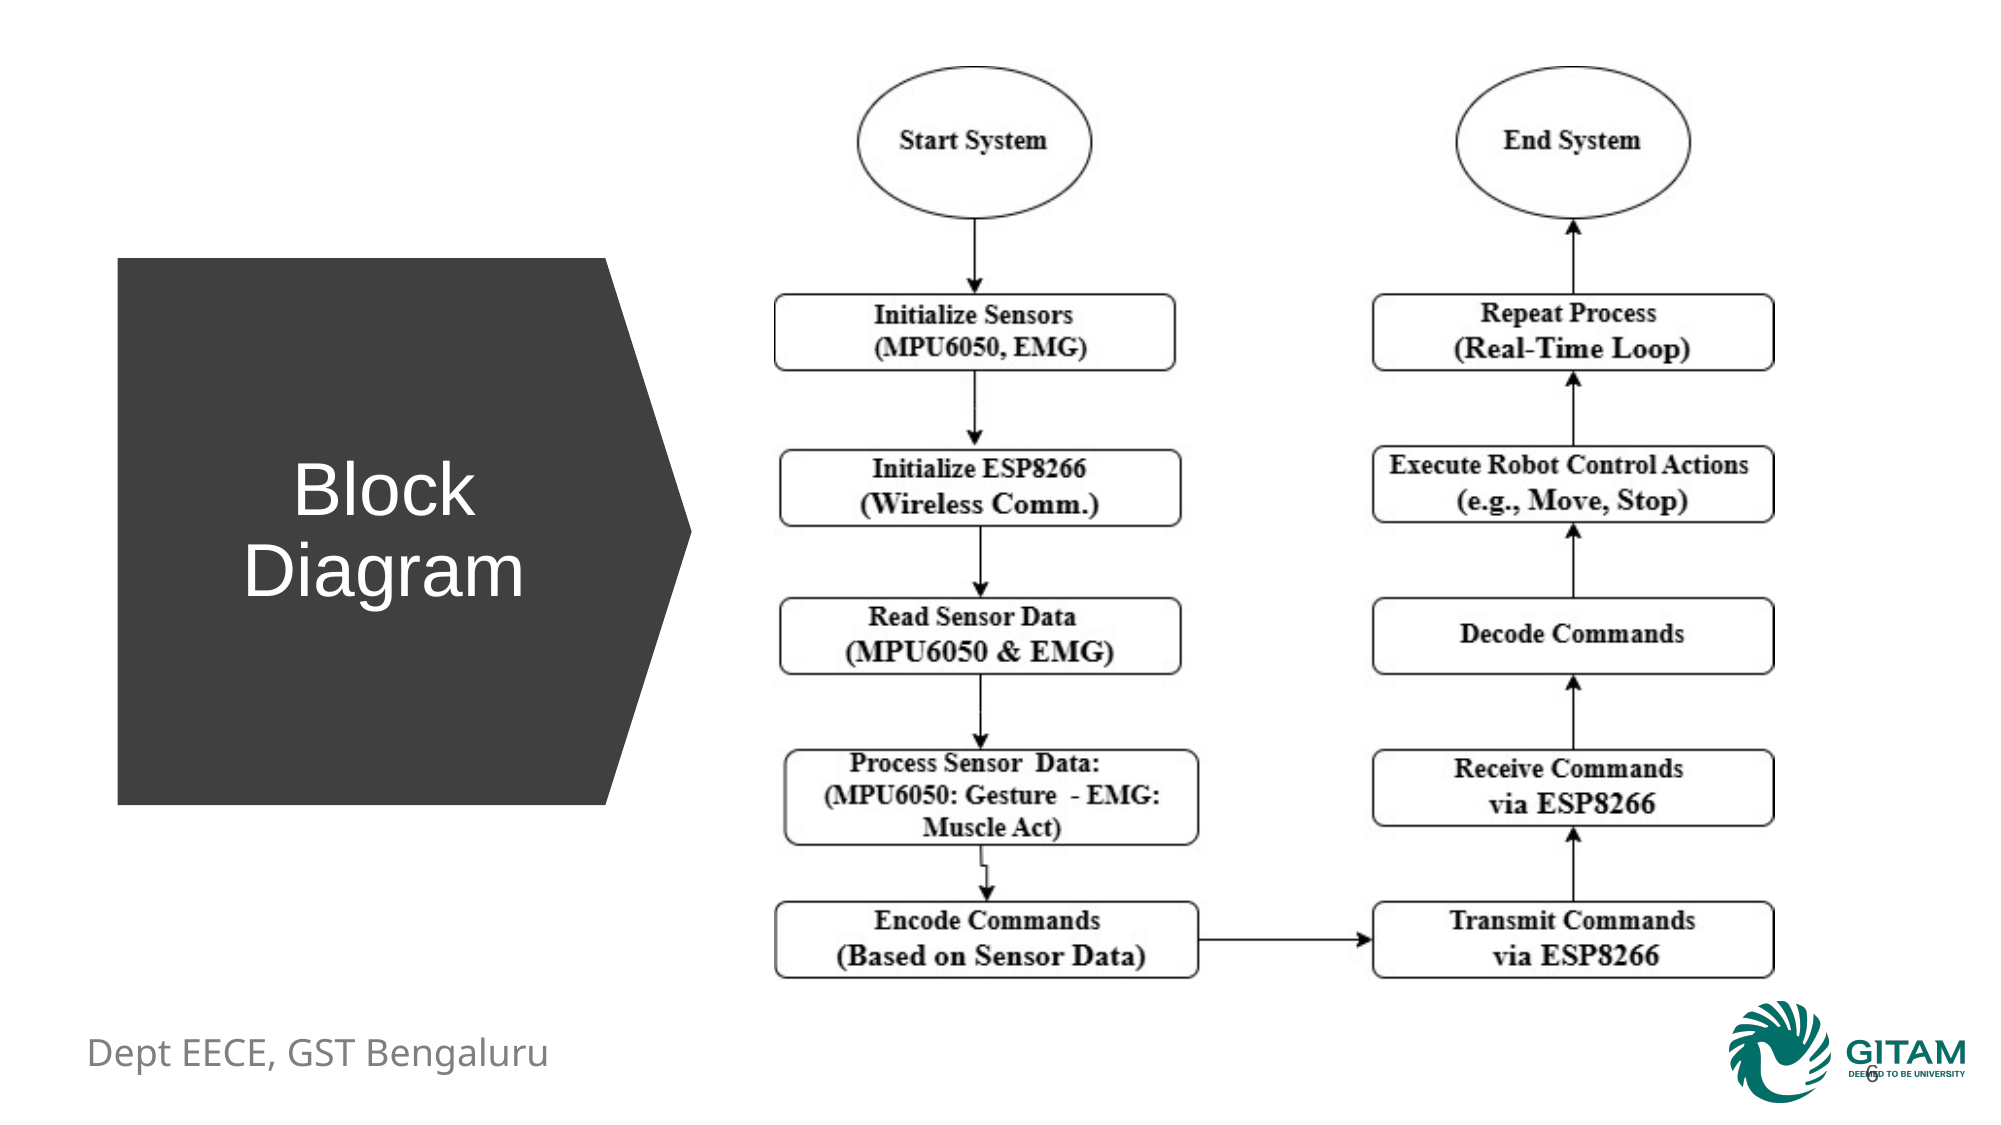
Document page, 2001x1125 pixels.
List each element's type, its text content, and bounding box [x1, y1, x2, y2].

text_box [115, 256, 694, 808]
slide_number 6 [1810, 1042, 1895, 1103]
picture [1729, 1001, 1965, 1103]
text_box Block Diagram [168, 322, 601, 741]
picture [774, 66, 1775, 981]
